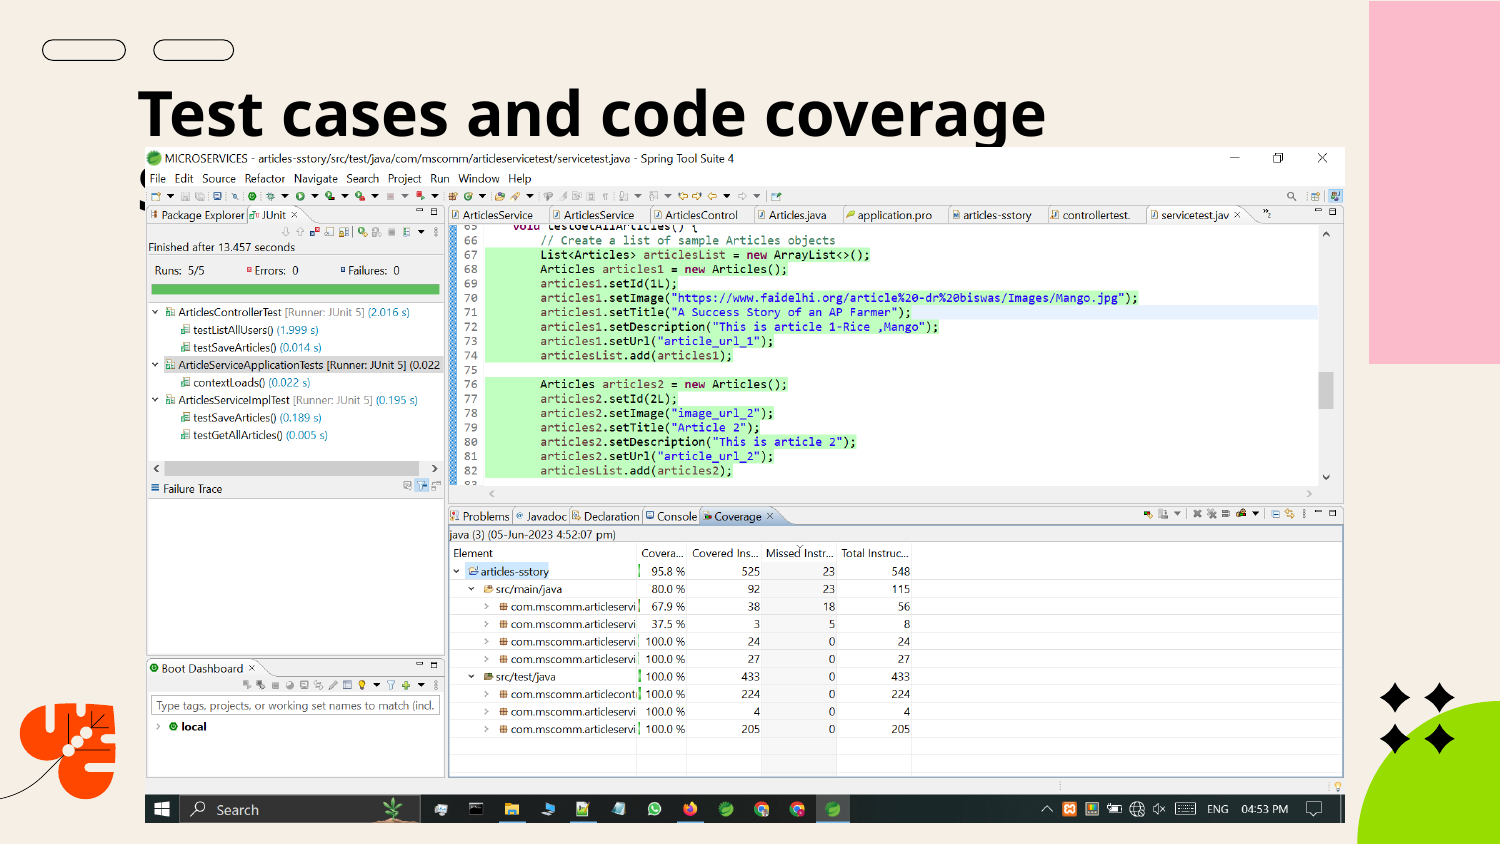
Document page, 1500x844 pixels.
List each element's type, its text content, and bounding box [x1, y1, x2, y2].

title Test cases and code coverage Screenshots [122, 59, 1361, 184]
picture [145, 147, 1345, 823]
